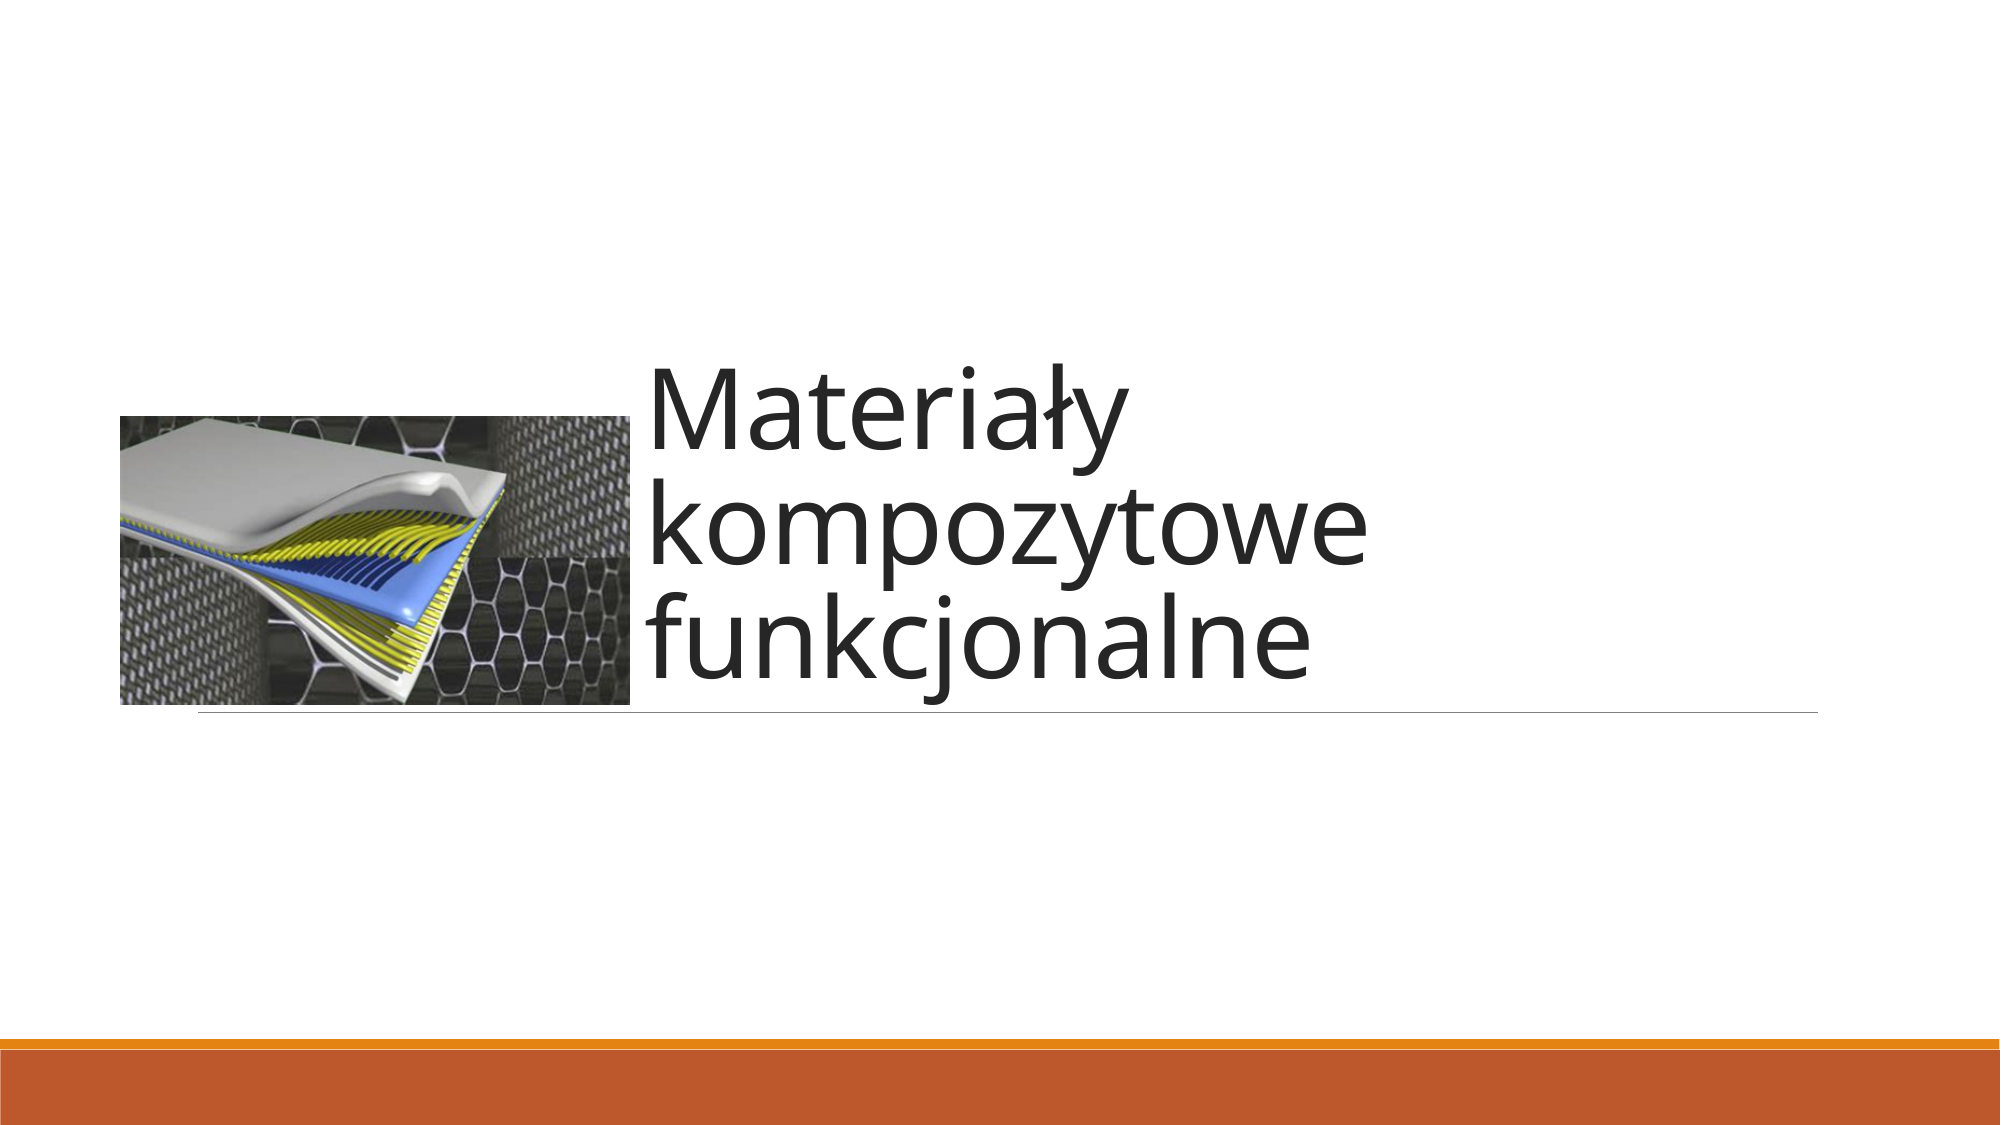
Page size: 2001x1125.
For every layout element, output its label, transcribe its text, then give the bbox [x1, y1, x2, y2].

picture [120, 416, 630, 705]
title Materiały kompozytowe funkcjonalne [629, 124, 1830, 710]
